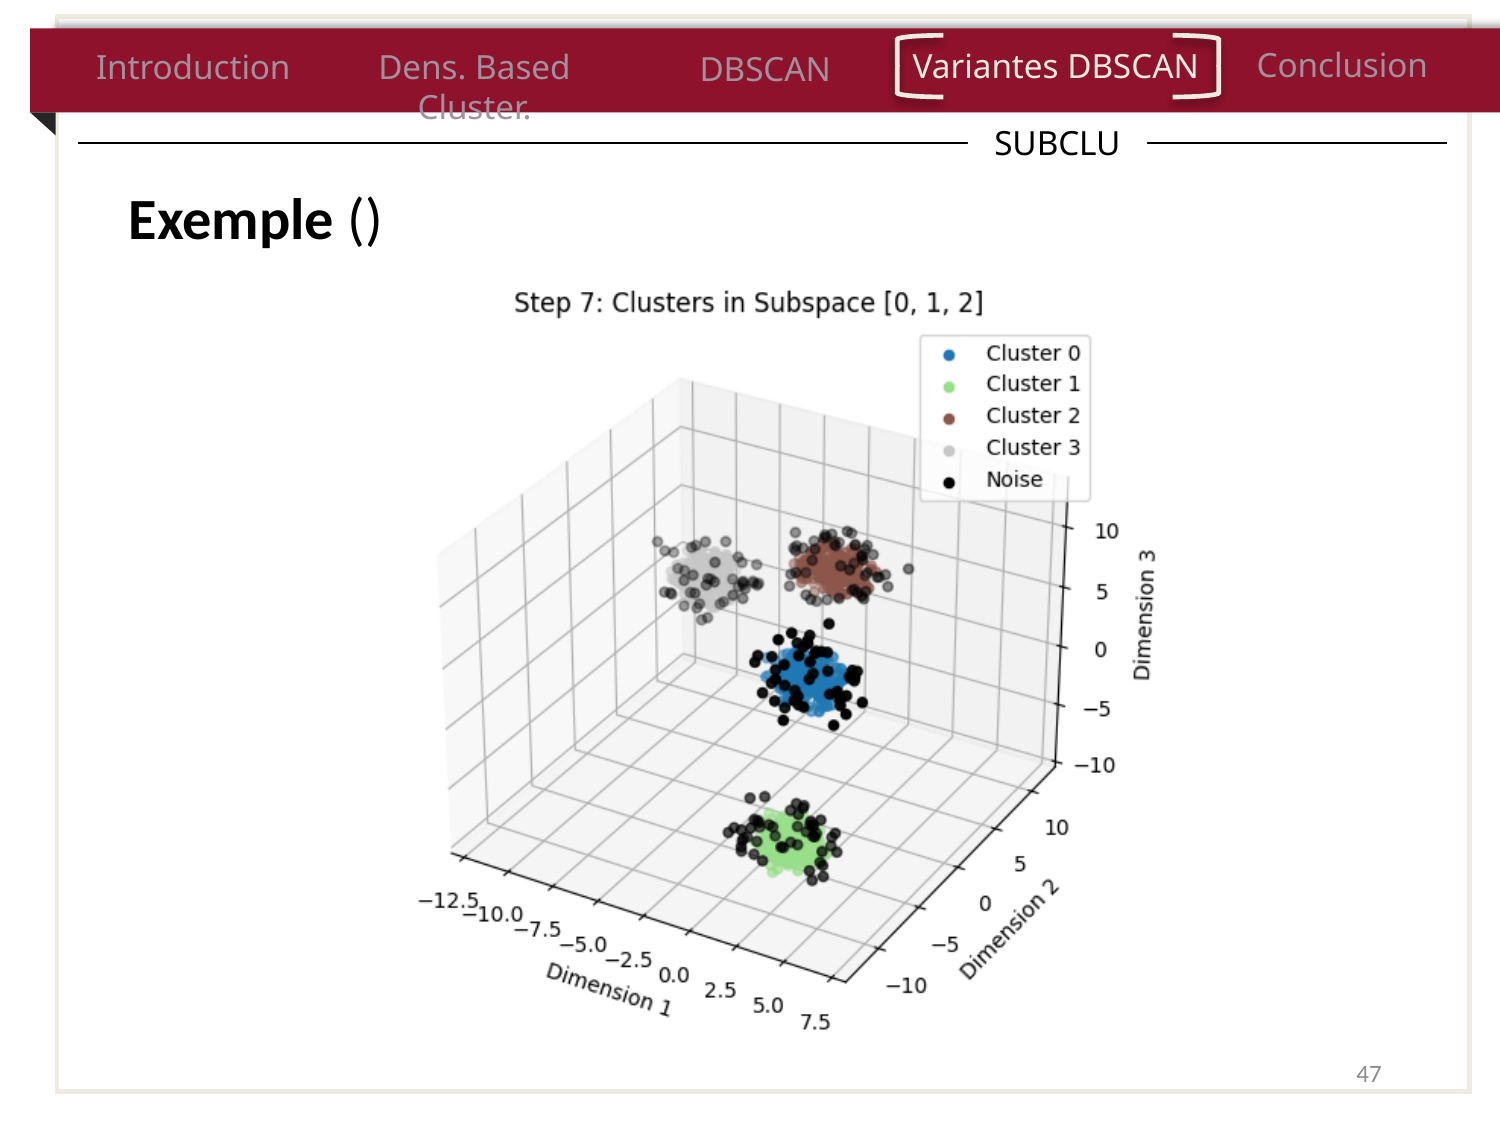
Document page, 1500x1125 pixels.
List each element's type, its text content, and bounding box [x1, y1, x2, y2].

text_box Introduction [77, 38, 310, 94]
slide_number 47 [1059, 1042, 1397, 1103]
text_box [1172, 34, 1220, 98]
text_box [27, 111, 57, 138]
text_box [56, 15, 1471, 19]
text_box [896, 34, 944, 98]
picture [292, 262, 1208, 1054]
text_box Dens. Based Cluster. [313, 38, 636, 115]
text_box [29, 27, 1500, 113]
text_box DBSCAN [653, 40, 878, 96]
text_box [77, 115, 1448, 171]
text_box Variantes DBSCAN [945, 38, 1169, 93]
text_box Conclusion [1230, 37, 1455, 92]
text_box [56, 115, 1471, 1092]
